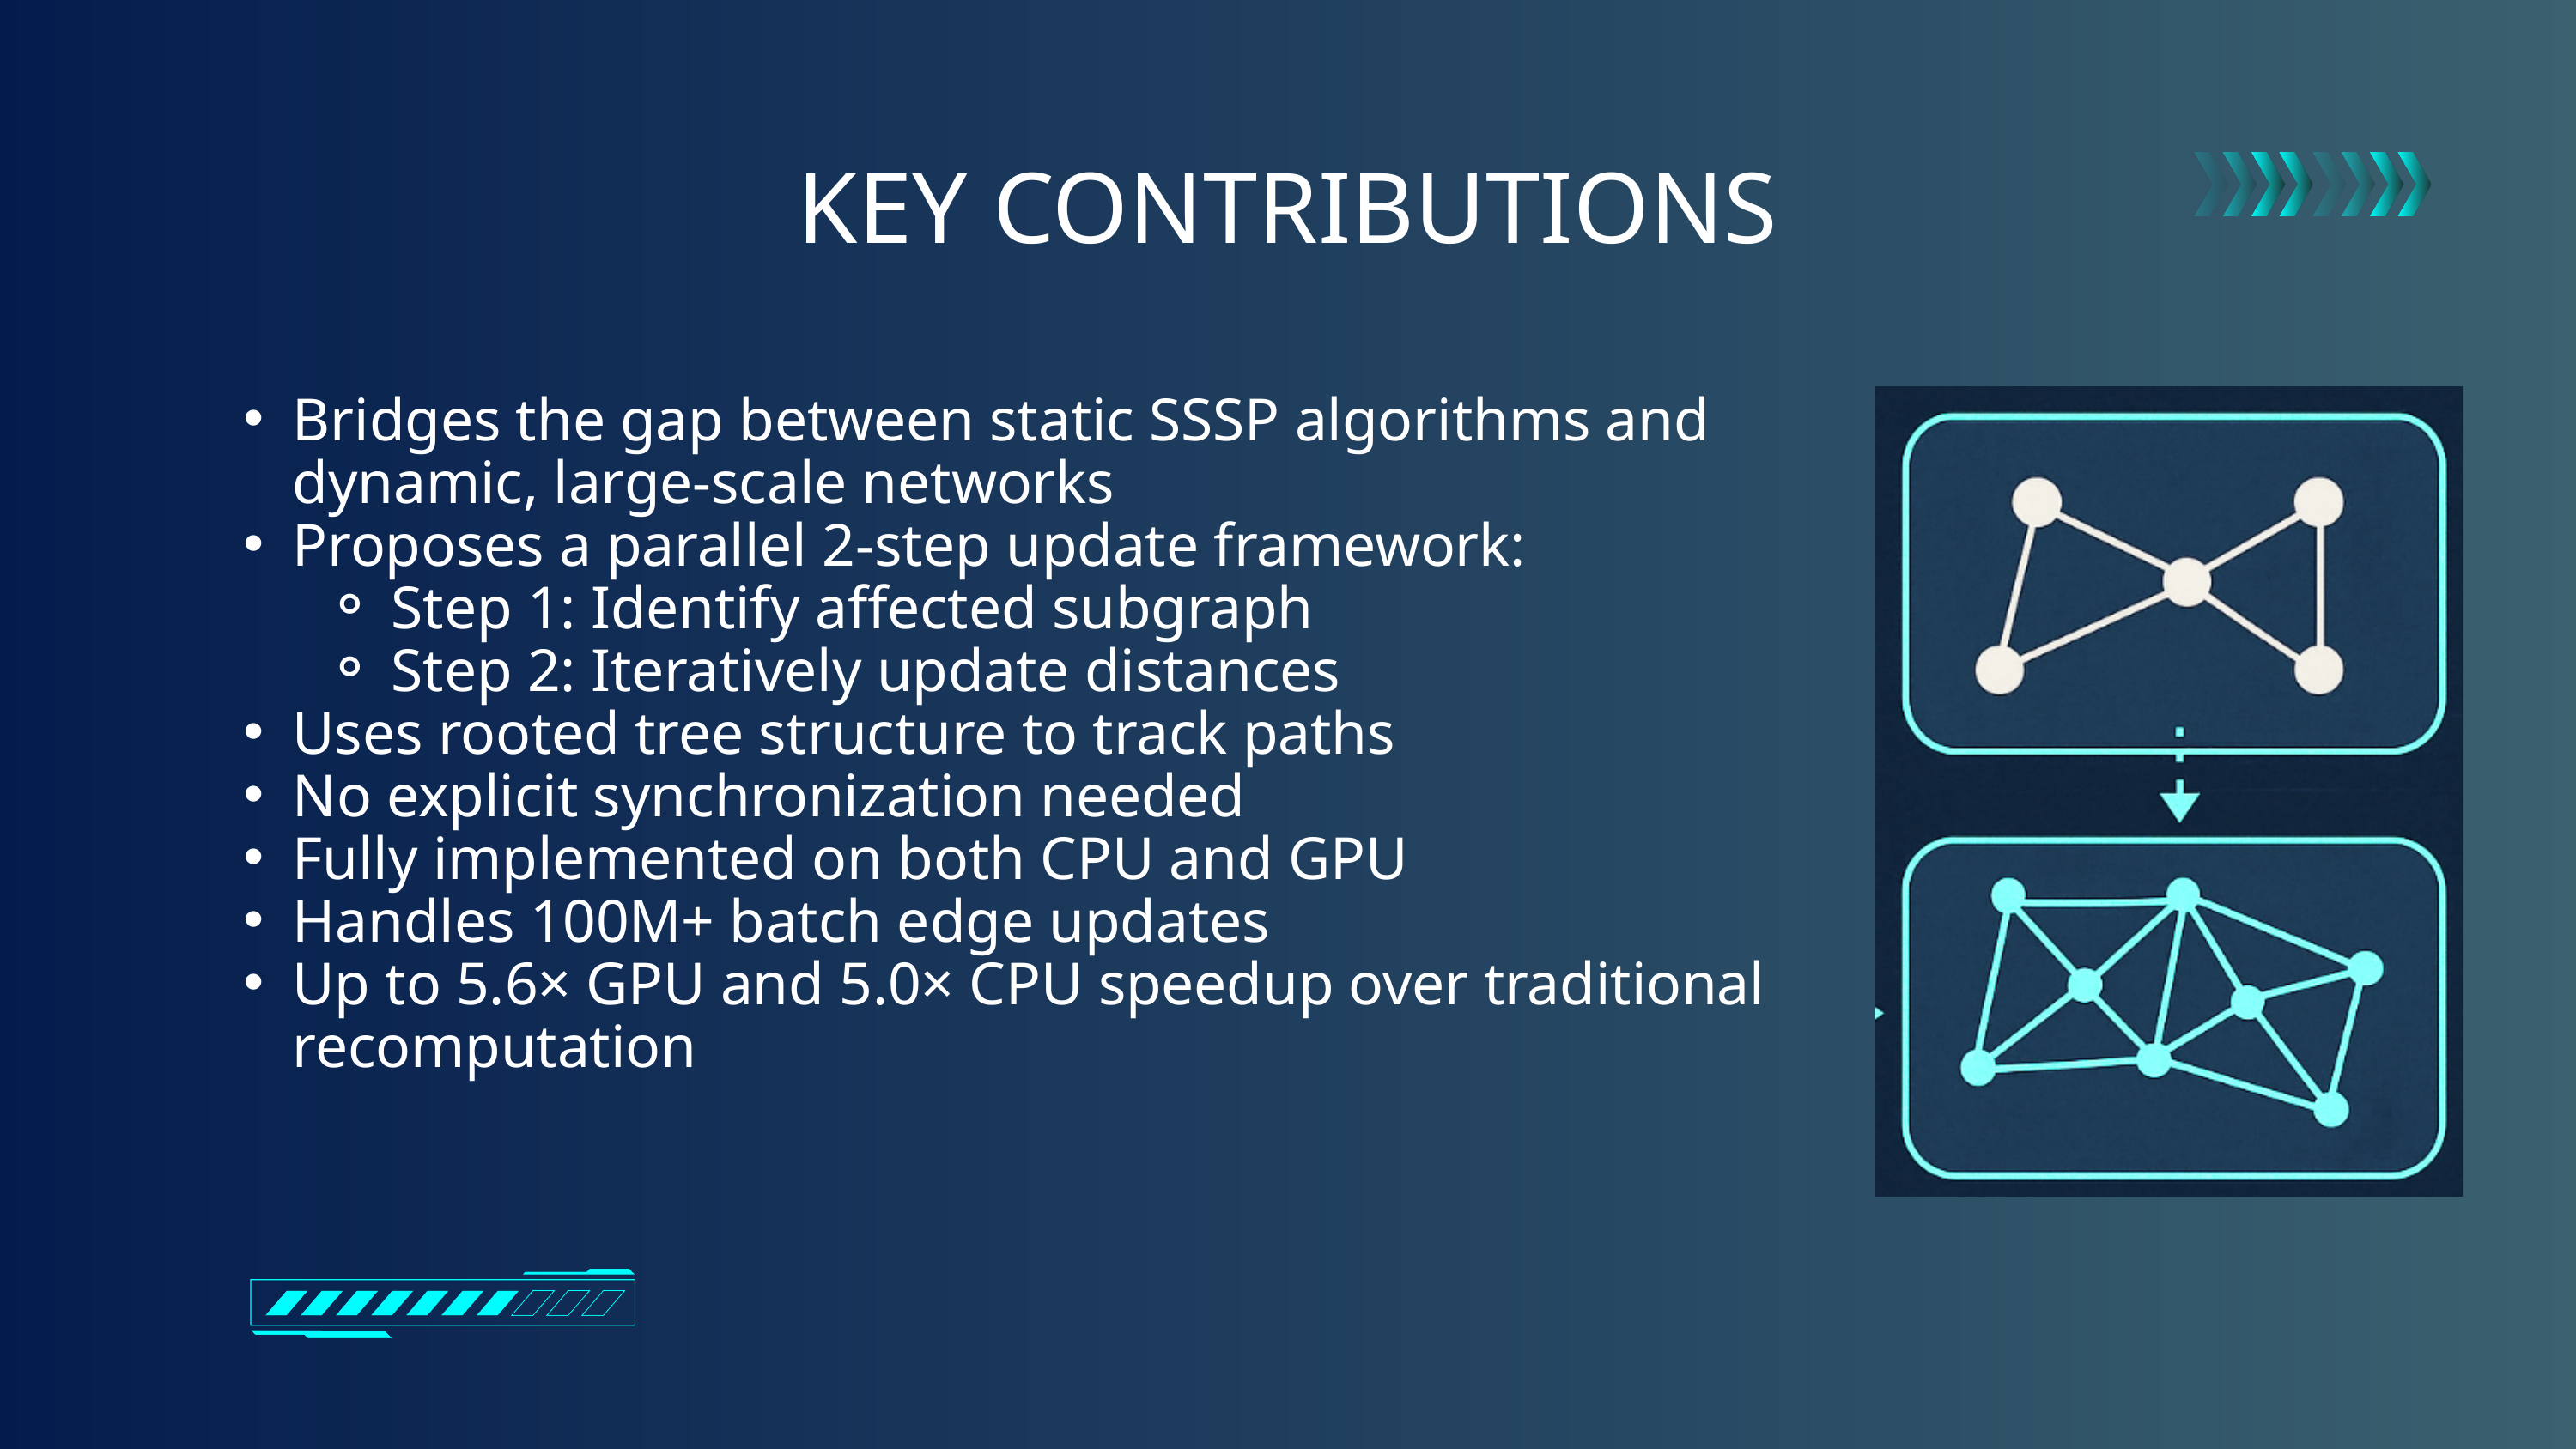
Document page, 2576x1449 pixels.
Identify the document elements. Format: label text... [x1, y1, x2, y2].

text_box [250, 1269, 635, 1338]
text_box [2194, 152, 2313, 216]
text_box [2313, 152, 2432, 216]
text_box Bridges the gap between static SSSP algorithms and dynamic, large-scale networks Proposes a parallel 2-step update framework: Step 1: Identify affected subgraph Step 2: Iteratively update distances Uses rooted tree structure to track paths No explicit synchronization needed Fully implemented on both CPU and GPU Handles 100M+ batch edge updates Up to 5.6× GPU and 5.0× CPU speedup over traditional recomputation [193, 390, 1875, 1079]
text_box KEY CONTRIBUTIONS [511, 139, 2065, 263]
text_box [1875, 386, 2464, 1197]
